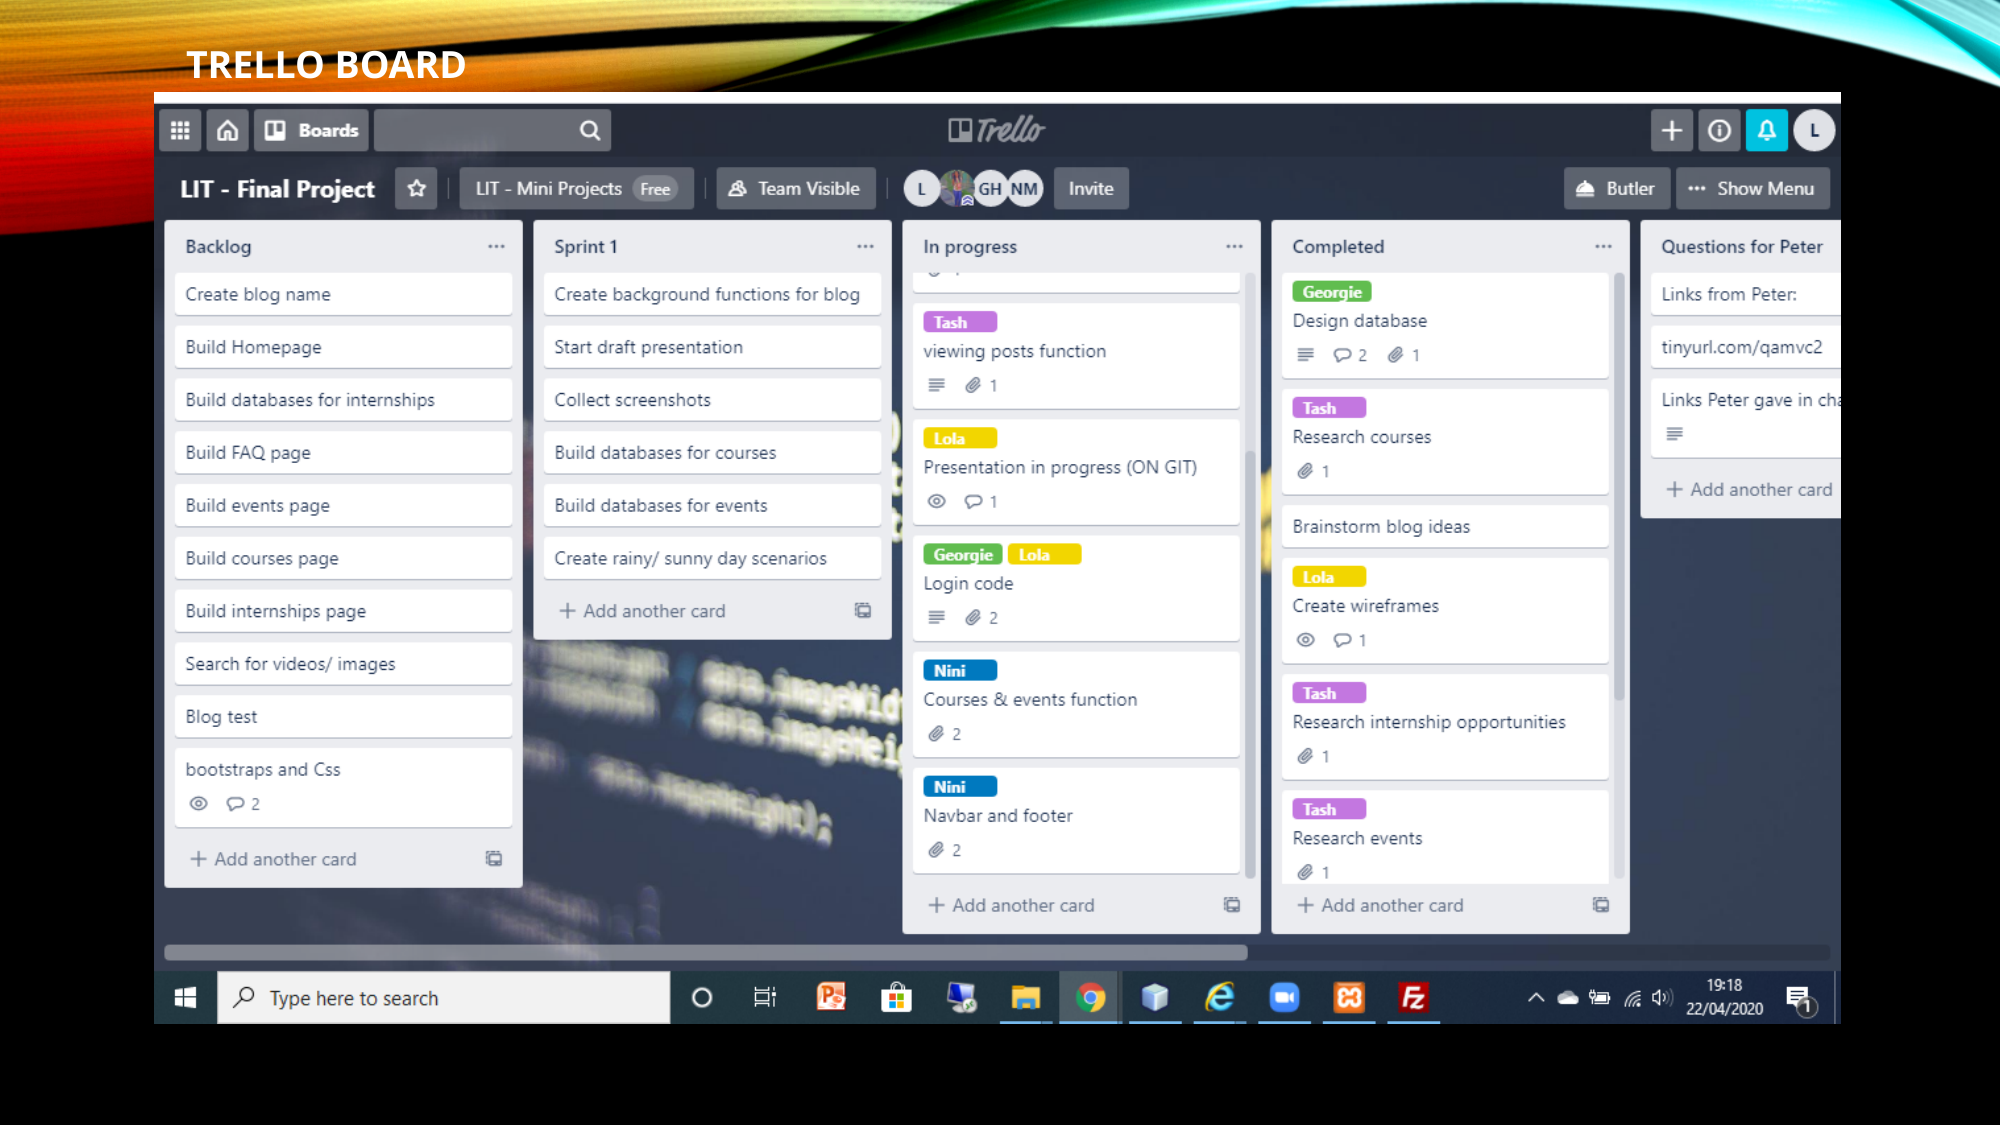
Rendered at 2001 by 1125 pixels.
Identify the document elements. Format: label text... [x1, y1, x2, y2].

text_box TRELLO BOARD [171, 33, 940, 92]
picture [0, 0, 2000, 1024]
